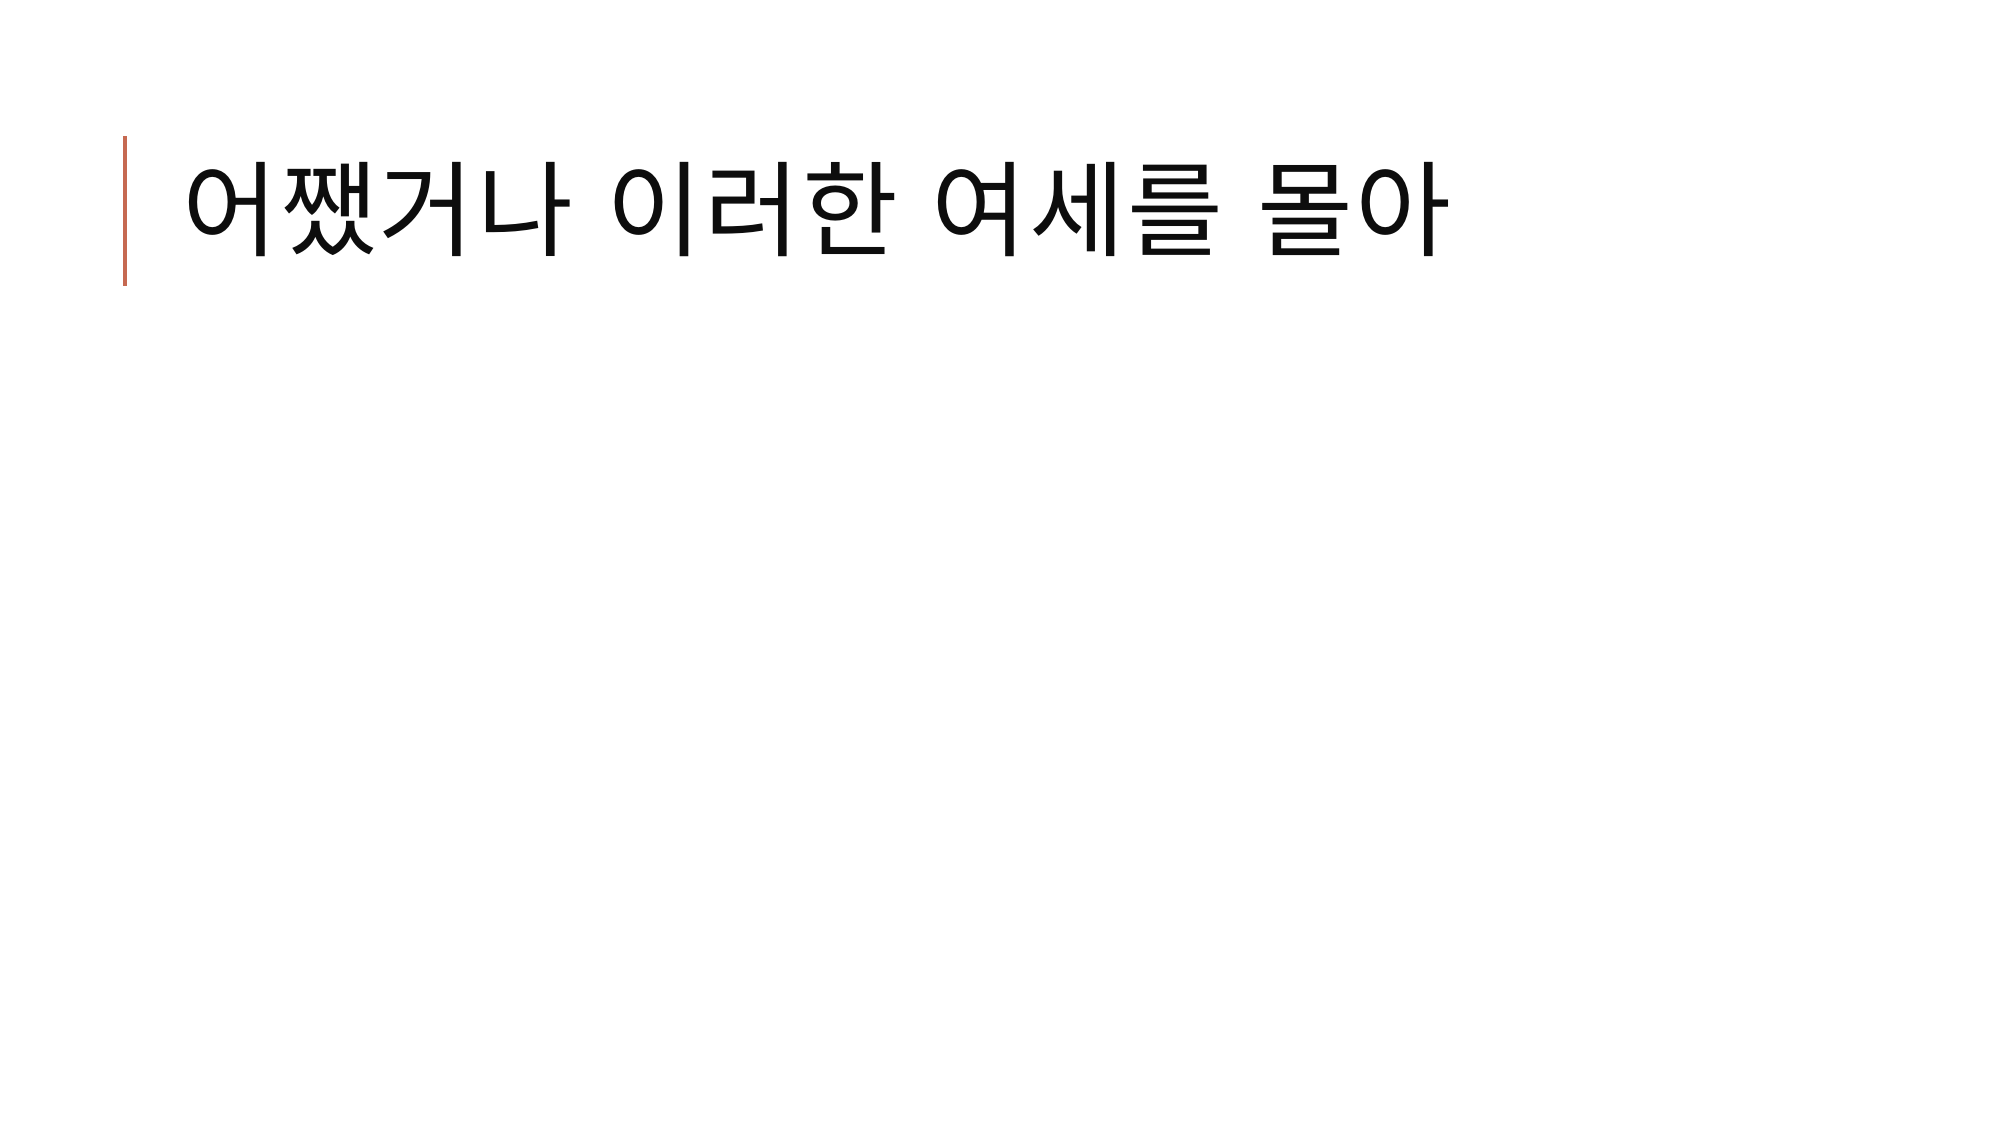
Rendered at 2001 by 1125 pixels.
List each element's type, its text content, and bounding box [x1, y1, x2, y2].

title 어쨌거나 이러한 여세를 몰아 [168, 96, 1763, 342]
